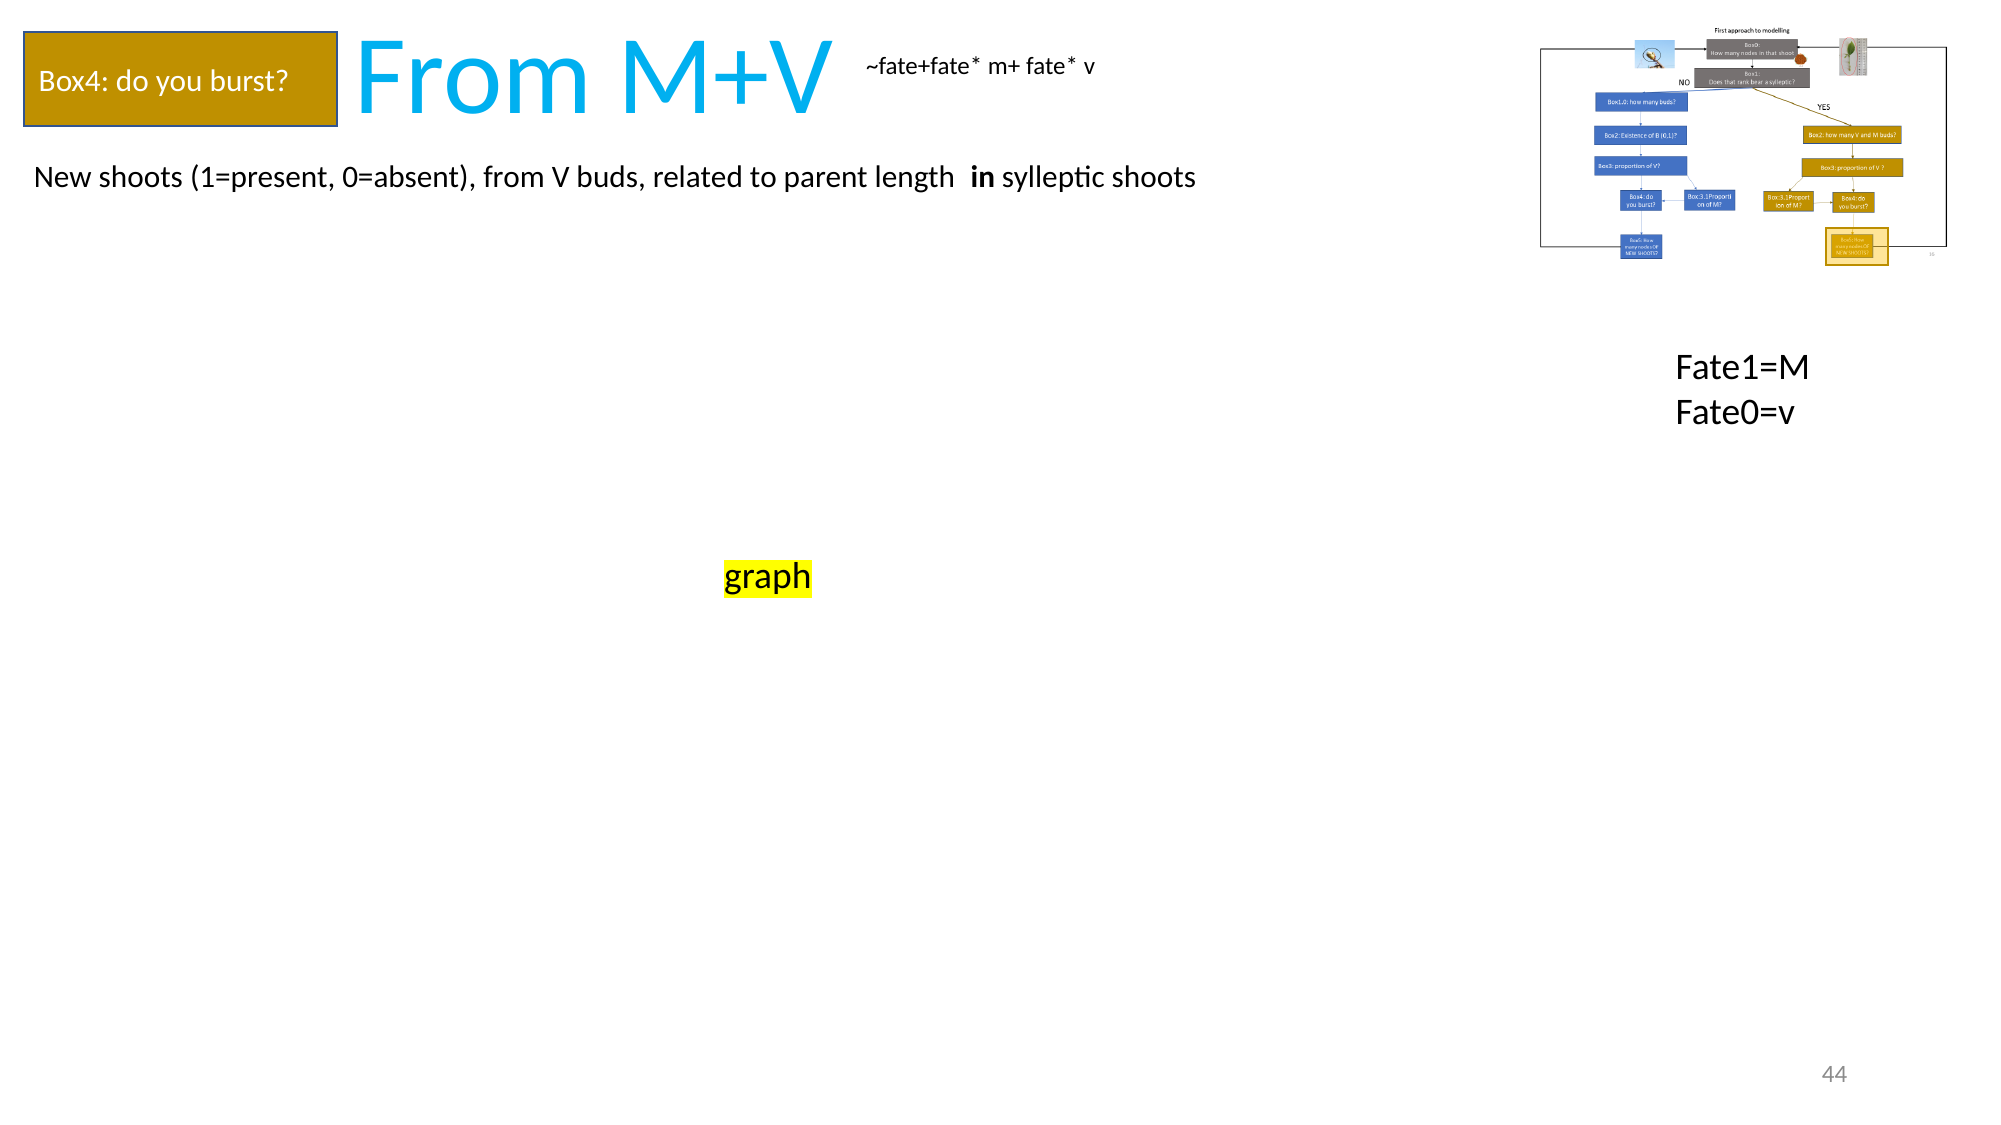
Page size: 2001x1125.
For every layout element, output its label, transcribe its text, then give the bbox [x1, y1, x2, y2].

picture [1535, 22, 1967, 265]
text_box Box4: do you burst? [23, 31, 338, 127]
text_box ~fate+fate* m+ fate* v [851, 42, 1535, 87]
text_box From M+V [338, 0, 849, 144]
text_box Fate1=M Fate0=v [1660, 334, 1826, 439]
text_box New shoots (1=present, 0=absent), from V buds, related to parent length in sylleptic shoots [18, 148, 1327, 201]
slide_number 44 [1412, 1042, 1863, 1103]
text_box graph [709, 543, 970, 604]
